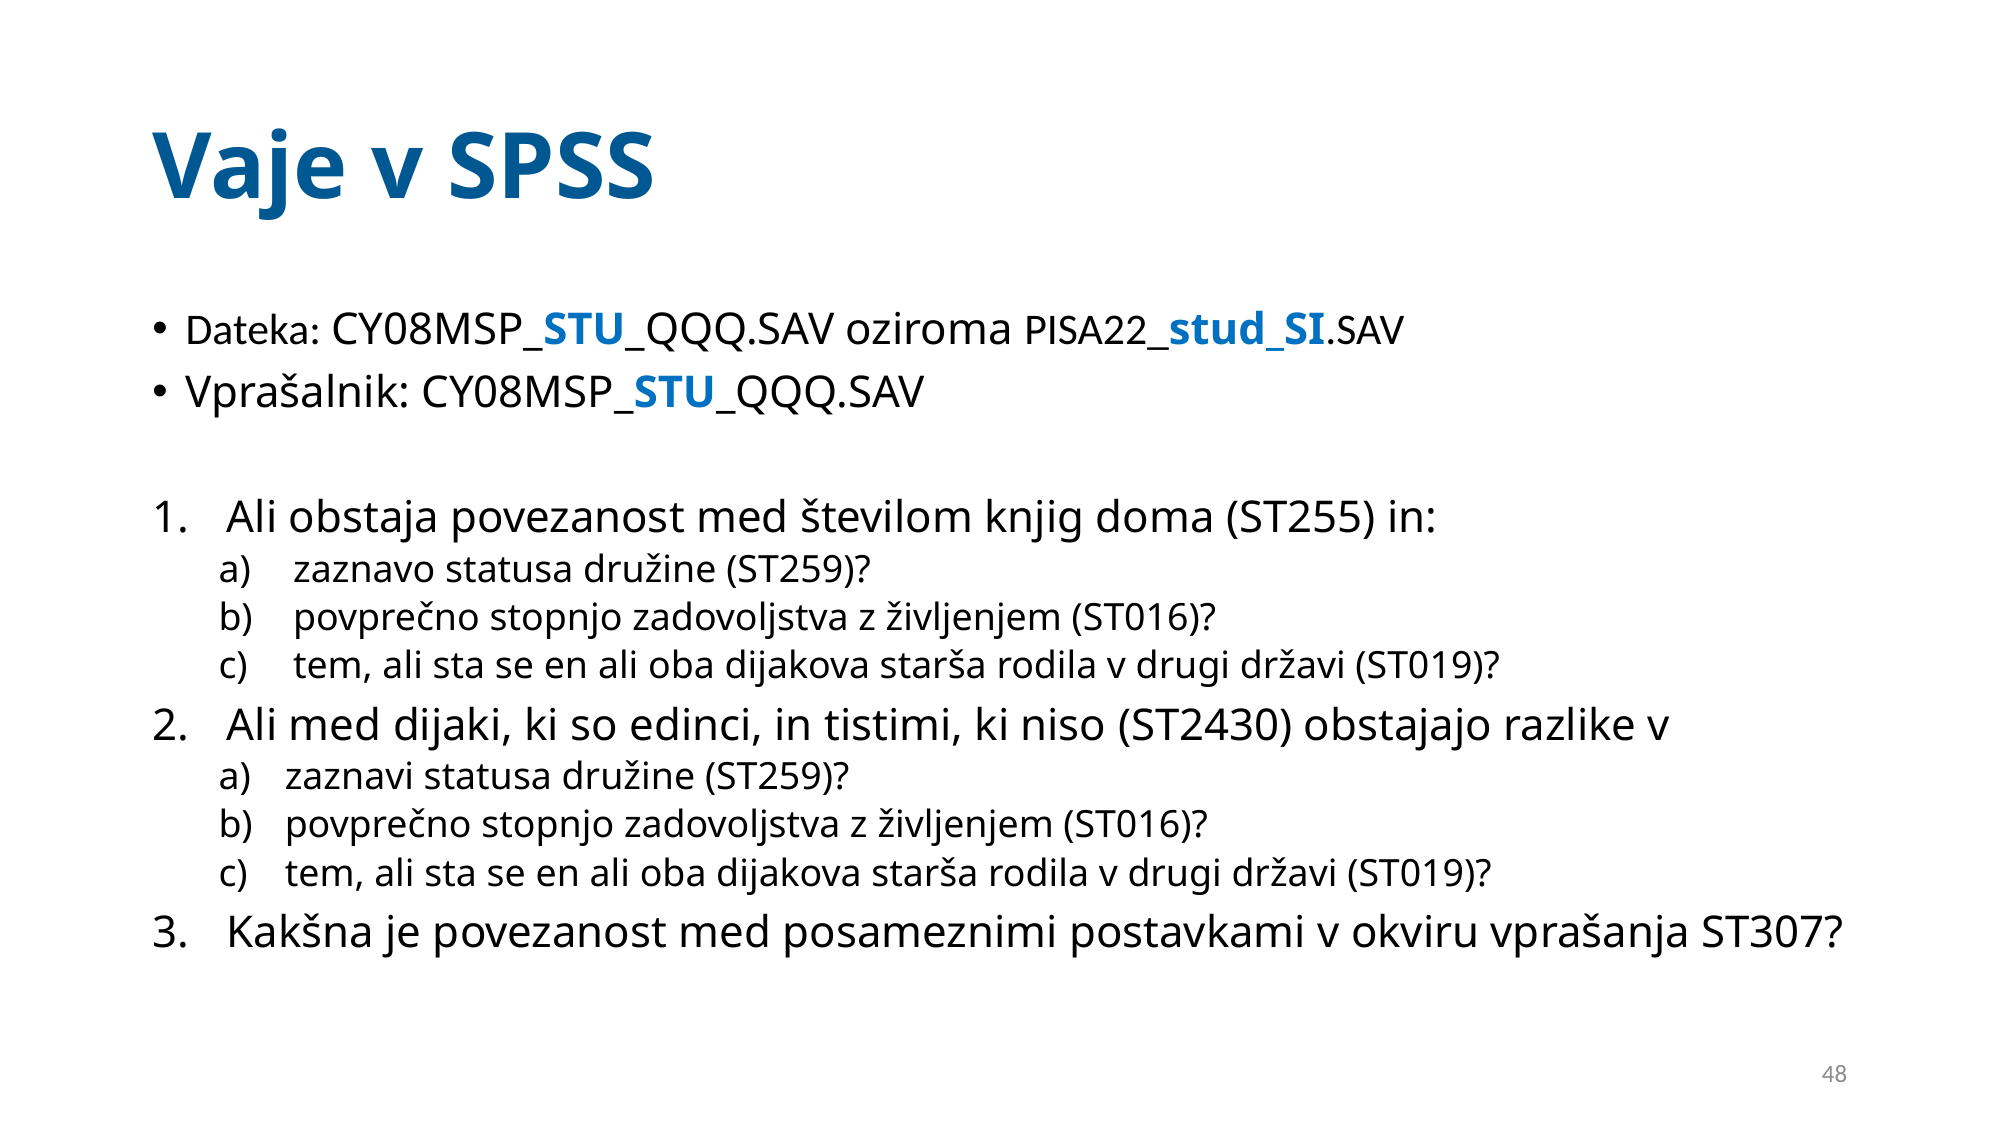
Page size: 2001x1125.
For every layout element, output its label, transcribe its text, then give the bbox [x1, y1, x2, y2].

list Dateka: CY08MSP_STU_QQQ.SAV oziroma PISA22_stud_SI.SAV Vprašalnik: CY08MSP_STU_QQQ.SAV Ali obstaja povezanost med številom knjig doma (ST255) in: zaznavo statusa družine (ST259)? povprečno stopnjo zadovoljstva z življenjem (ST016)? tem, ali sta se en ali oba dijakova starša rodila v drugi državi (ST019)? Ali med dijaki, ki so edinci, in tistimi, ki niso (ST2430) obstajajo razlike v zaznavi statusa družine (ST259)? povprečno stopnjo zadovoljstva z življenjem (ST016)? tem, ali sta se en ali oba dijakova starša rodila v drugi državi (ST019)? Kakšna je povezanost med posameznimi postavkami v okviru vprašanja ST307? [137, 299, 1863, 1014]
title Vaje v SPSS [137, 59, 1863, 278]
slide_number 48 [1412, 1042, 1863, 1103]
